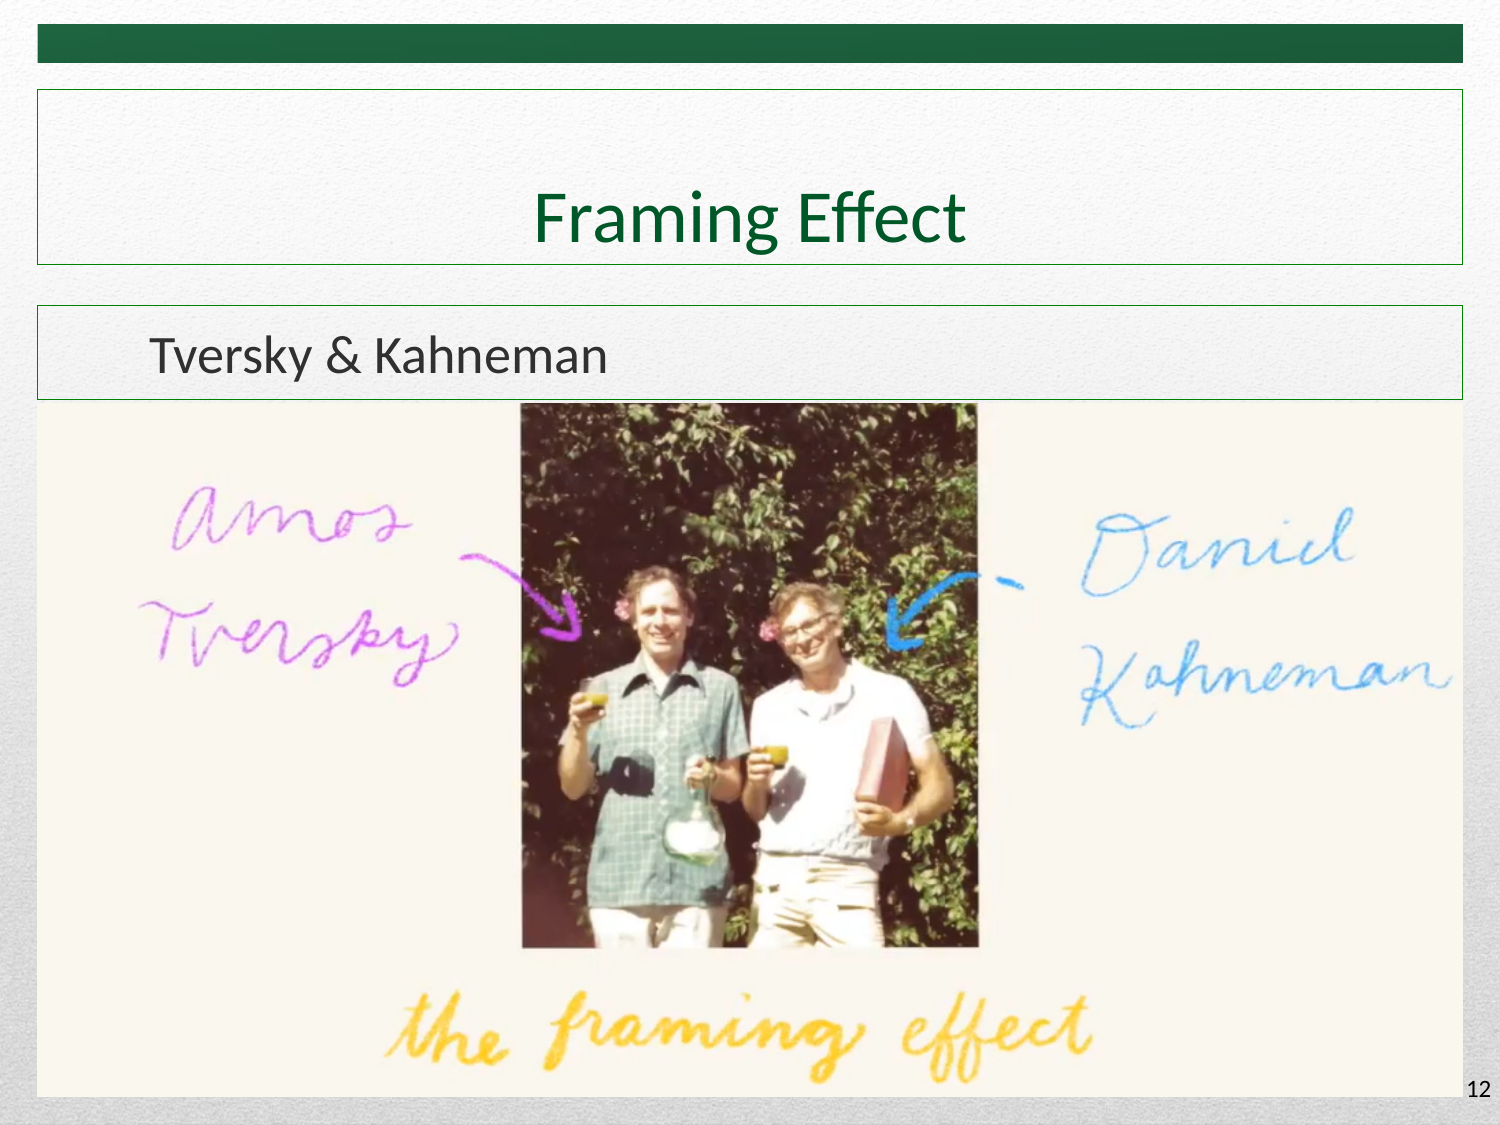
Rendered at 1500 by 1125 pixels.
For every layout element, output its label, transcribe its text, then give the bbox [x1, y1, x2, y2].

title Framing Effect [37, 89, 1463, 265]
picture [36, 402, 1464, 1097]
slide_number 12 [1381, 1065, 1500, 1125]
picture [37, 24, 1463, 63]
list Tversky & Kahneman [37, 305, 1463, 400]
